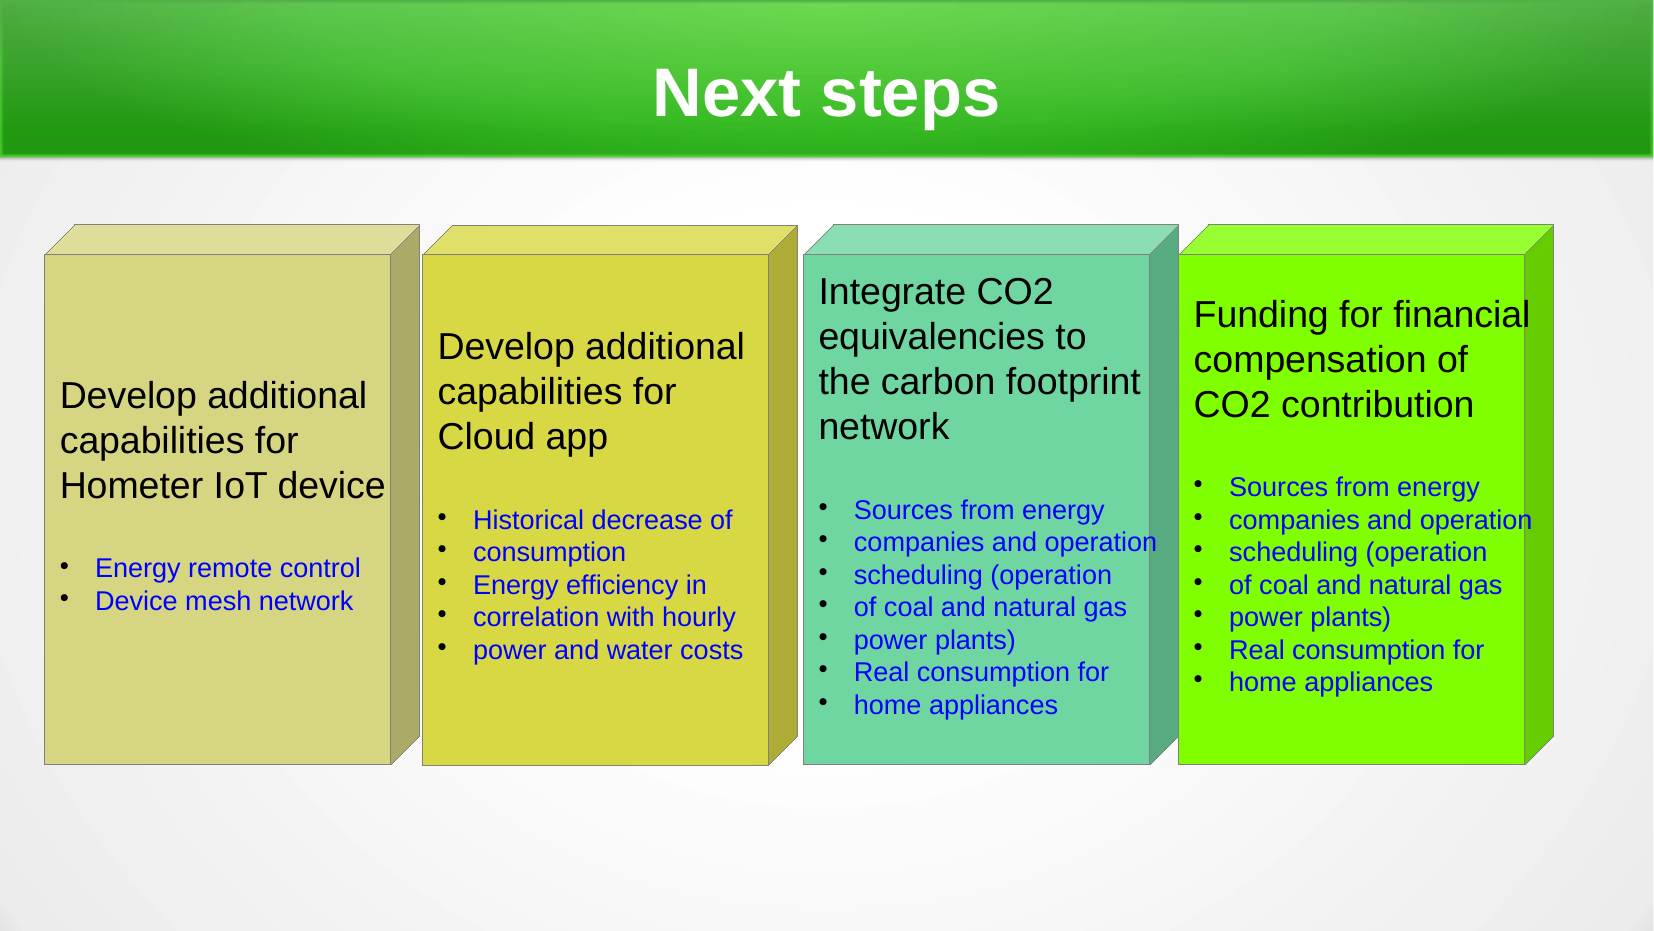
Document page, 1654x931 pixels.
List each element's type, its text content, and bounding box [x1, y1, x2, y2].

text_box Integrate CO2 equivalencies to the carbon footprint network Sources from energy companies and operation scheduling (operation of coal and natural gas power plants) Real consumption for home appliances [803, 224, 1179, 765]
text_box Develop additional capabilities for Hometer IoT device Energy remote control Device mesh network [44, 224, 420, 765]
picture [0, 0, 1654, 931]
text_box Next steps [82, 35, 1571, 142]
text_box Funding for financial compensation of CO2 contribution Sources from energy companies and operation scheduling (operation of coal and natural gas power plants) Real consumption for home appliances [1178, 224, 1554, 765]
text_box Develop additional capabilities for Cloud app Historical decrease of consumption Energy efficiency in correlation with hourly power and water costs [422, 225, 798, 766]
